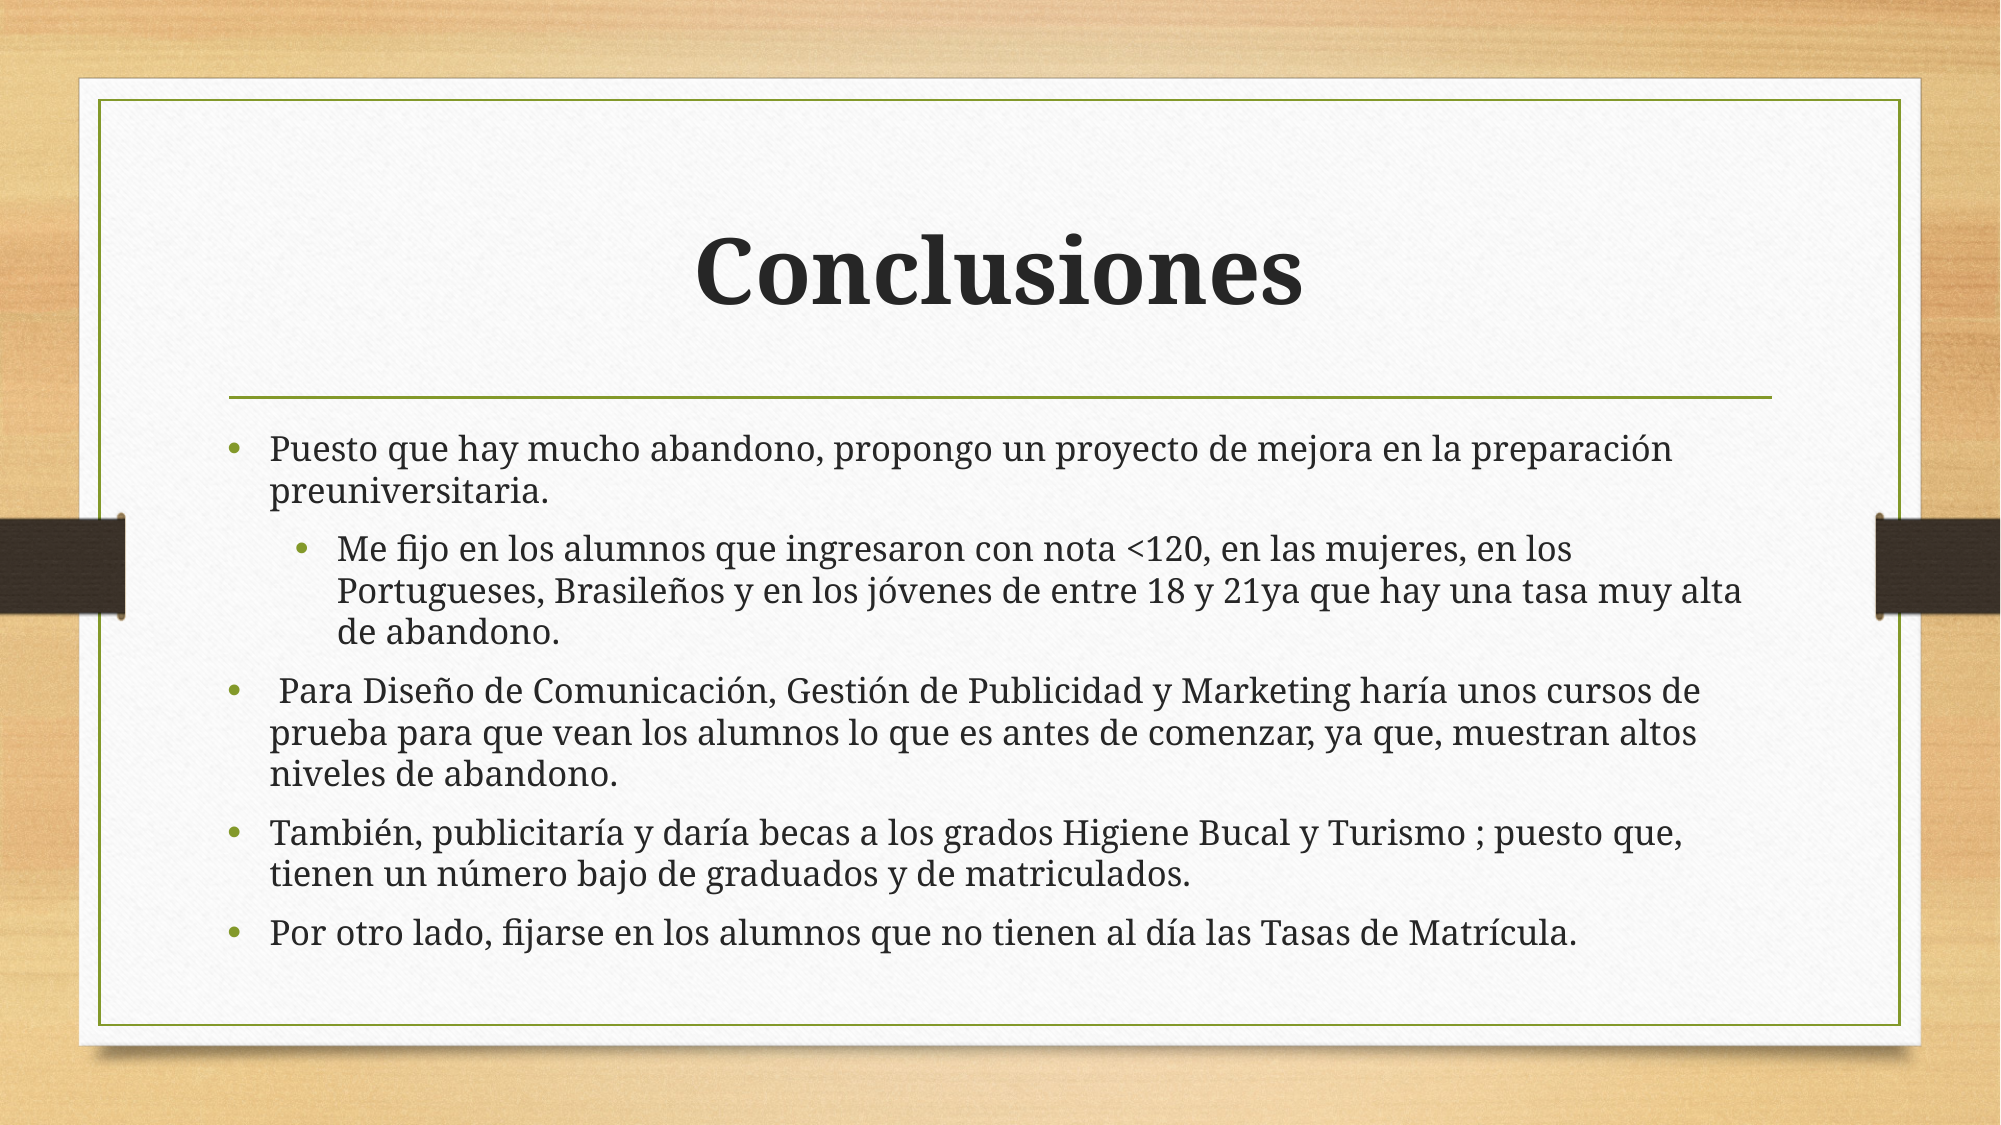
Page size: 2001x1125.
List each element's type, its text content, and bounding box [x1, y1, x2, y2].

list Puesto que hay mucho abandono, propongo un proyecto de mejora en la preparación preuniversitaria. Me fijo en los alumnos que ingresaron con nota <120, en las mujeres, en los Portugueses, Brasileños y en los jóvenes de entre 18 y 21ya que hay una tasa muy alta de abandono. Para Diseño de Comunicación, Gestión de Publicidad y Marketing haría unos cursos de prueba para que vean los alumnos lo que es antes de comenzar, ya que, muestran altos niveles de abandono. También, publicitaría y daría becas a los grados Higiene Bucal y Turismo ; puesto que, tienen un número bajo de graduados y de matriculados. Por otro lado, fijarse en los alumnos que no tienen al día las Tasas de Matrícula. [212, 419, 1788, 964]
picture [0, 0, 2001, 1125]
title Conclusiones [212, 161, 1788, 375]
